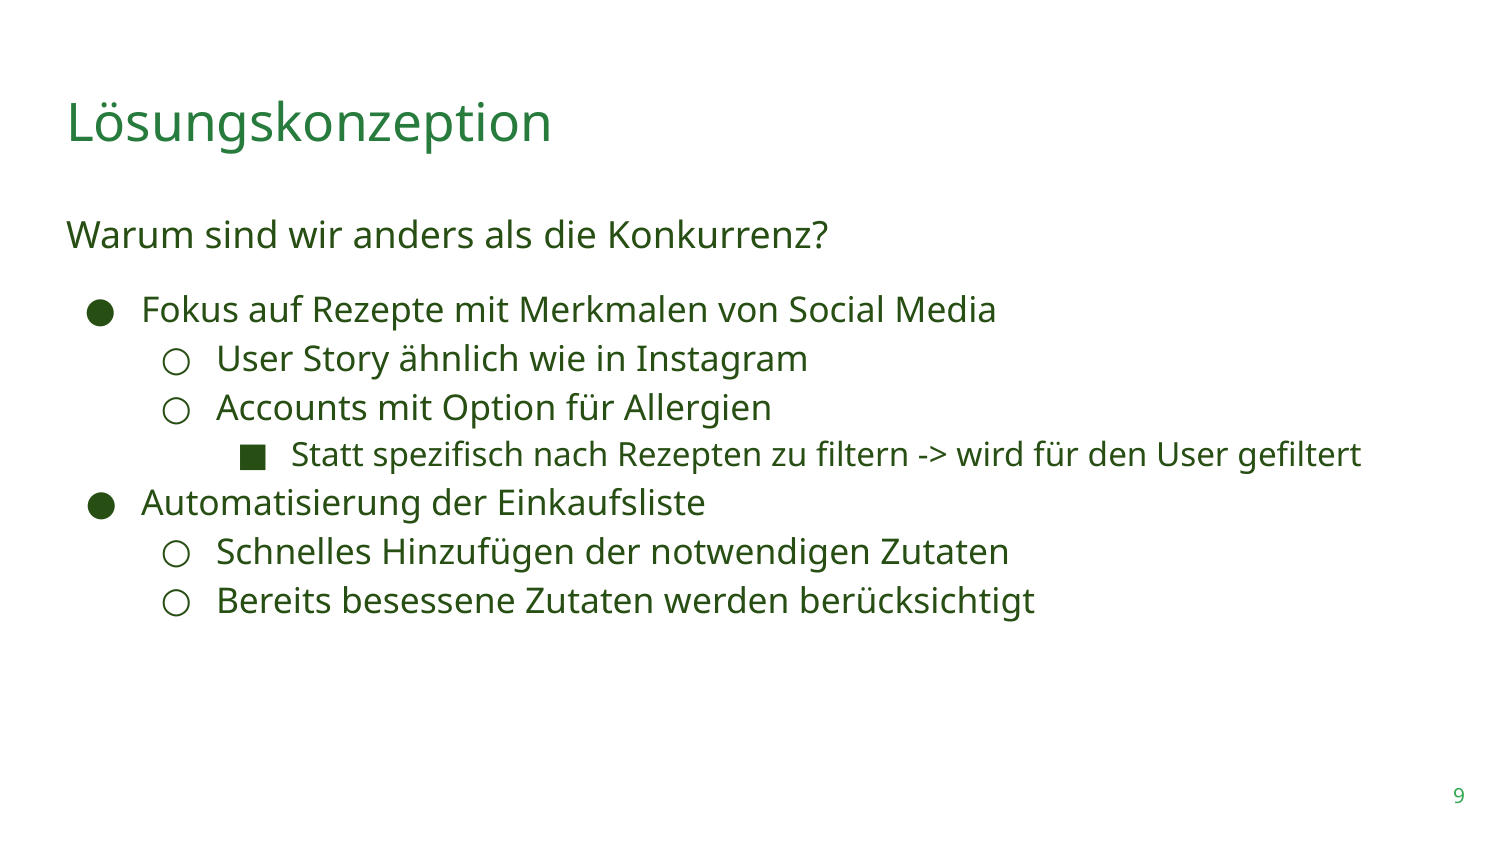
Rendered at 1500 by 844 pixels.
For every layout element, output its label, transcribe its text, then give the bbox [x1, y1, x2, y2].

title Lösungskonzeption [51, 72, 1449, 167]
slide_number ‹#› [1389, 764, 1480, 830]
list Warum sind wir anders als die Konkurrenz? Fokus auf Rezepte mit Merkmalen von Social Media User Story ähnlich wie in Instagram Accounts mit Option für Allergien Statt spezifisch nach Rezepten zu filtern -> wird für den User gefiltert Automatisierung der Einkaufsliste Schnelles Hinzufügen der notwendigen Zutaten Bereits besessene Zutaten werden berücksichtigt [51, 189, 1449, 750]
